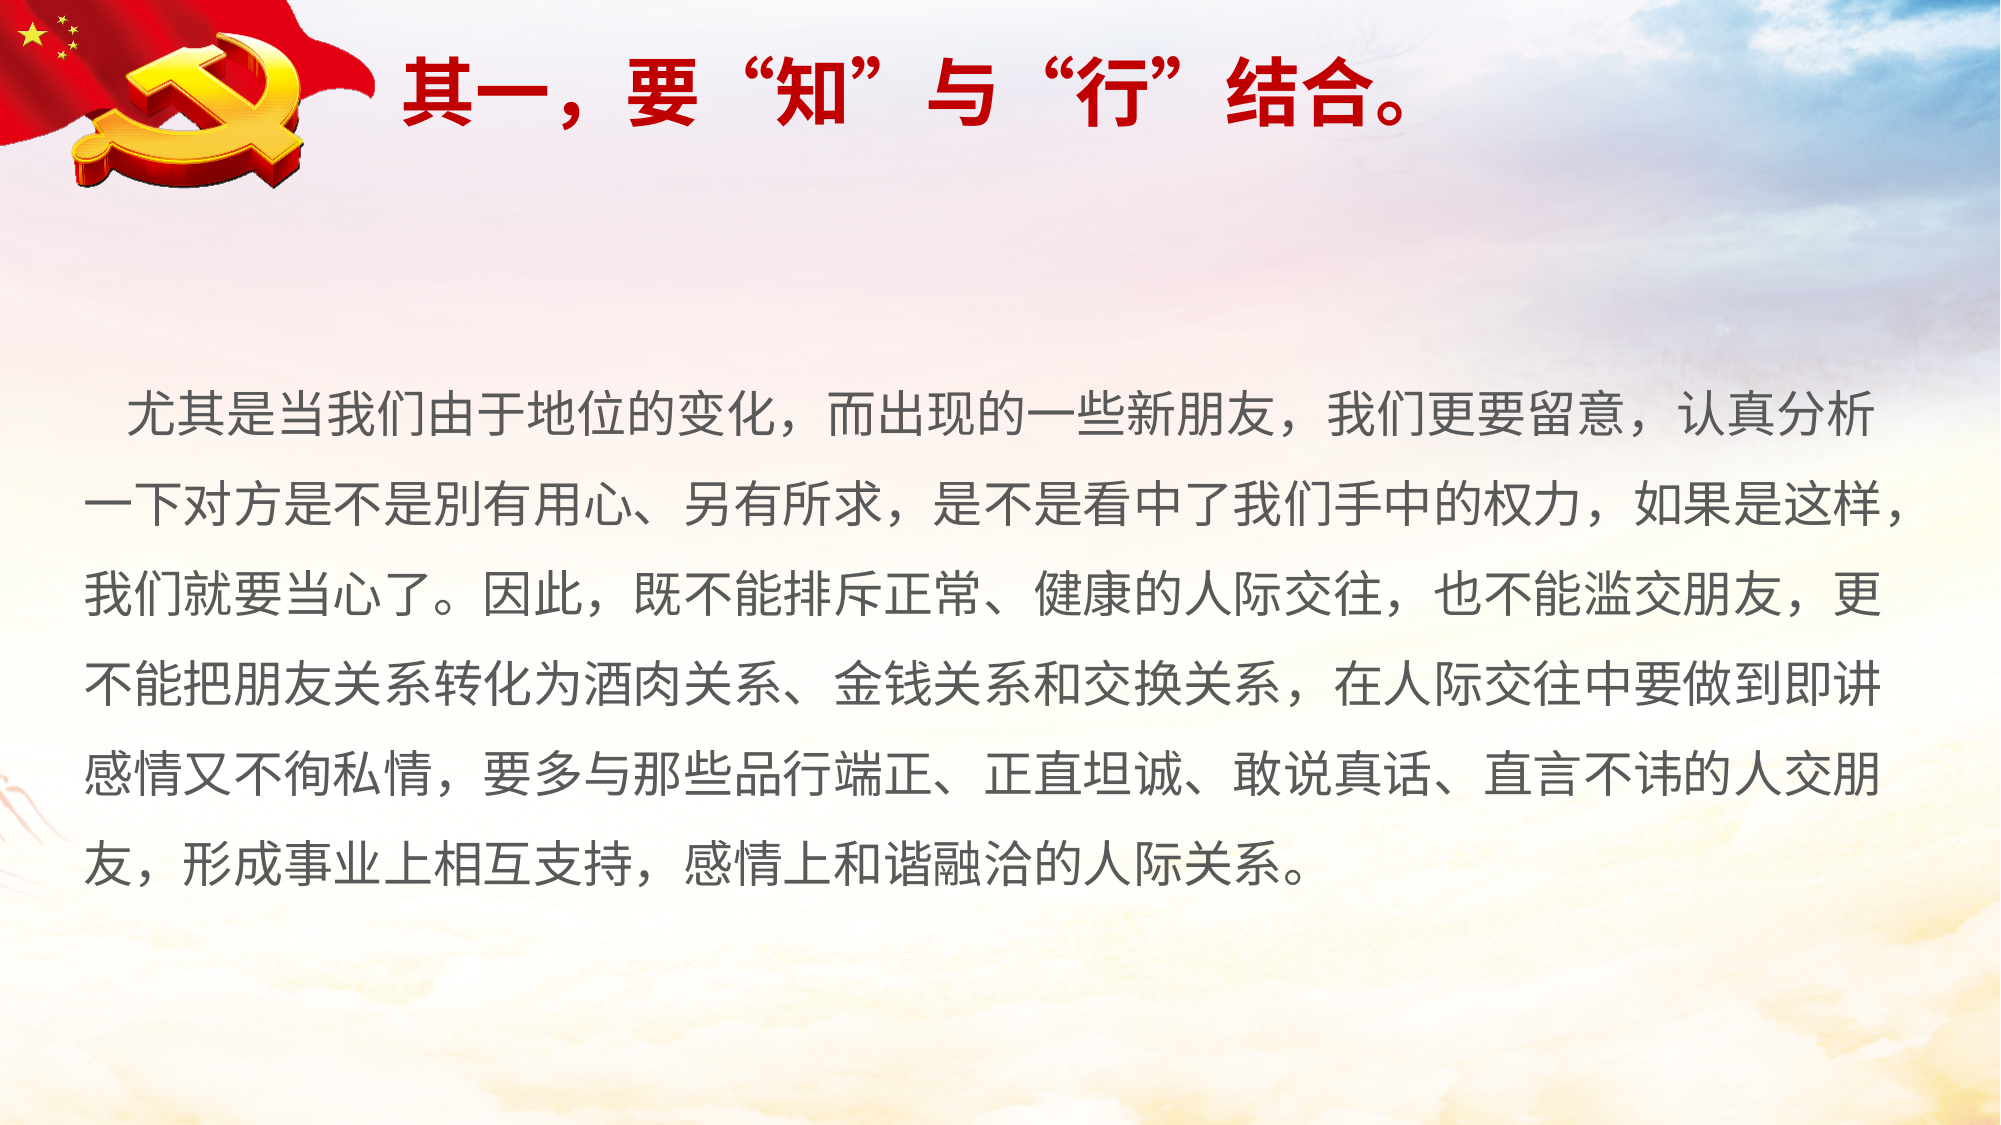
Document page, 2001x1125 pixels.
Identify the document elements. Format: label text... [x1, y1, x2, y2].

text_box 其一，要“知”与“行”结合。 [385, 37, 1631, 143]
text_box 尤其是当我们由于地位的变化，而出现的一些新朋友，我们更要留意，认真分析一下对方是不是別有用心、另有所求，是不是看中了我们手中的权力，如果是这样，我们就要当心了。因此，既不能排斥正常、健康的人际交往，也不能滥交朋友，更不能把朋友关系转化为酒肉关系、金钱关系和交换关系，在人际交往中要做到即讲感情又不徇私情，要多与那些品行端正、正直坦诚、敢说真话、直言不讳的人交朋友，形成事业上相互支持，感情上和谐融洽的人际关系。 [68, 345, 1934, 1125]
picture [0, 0, 2001, 1125]
